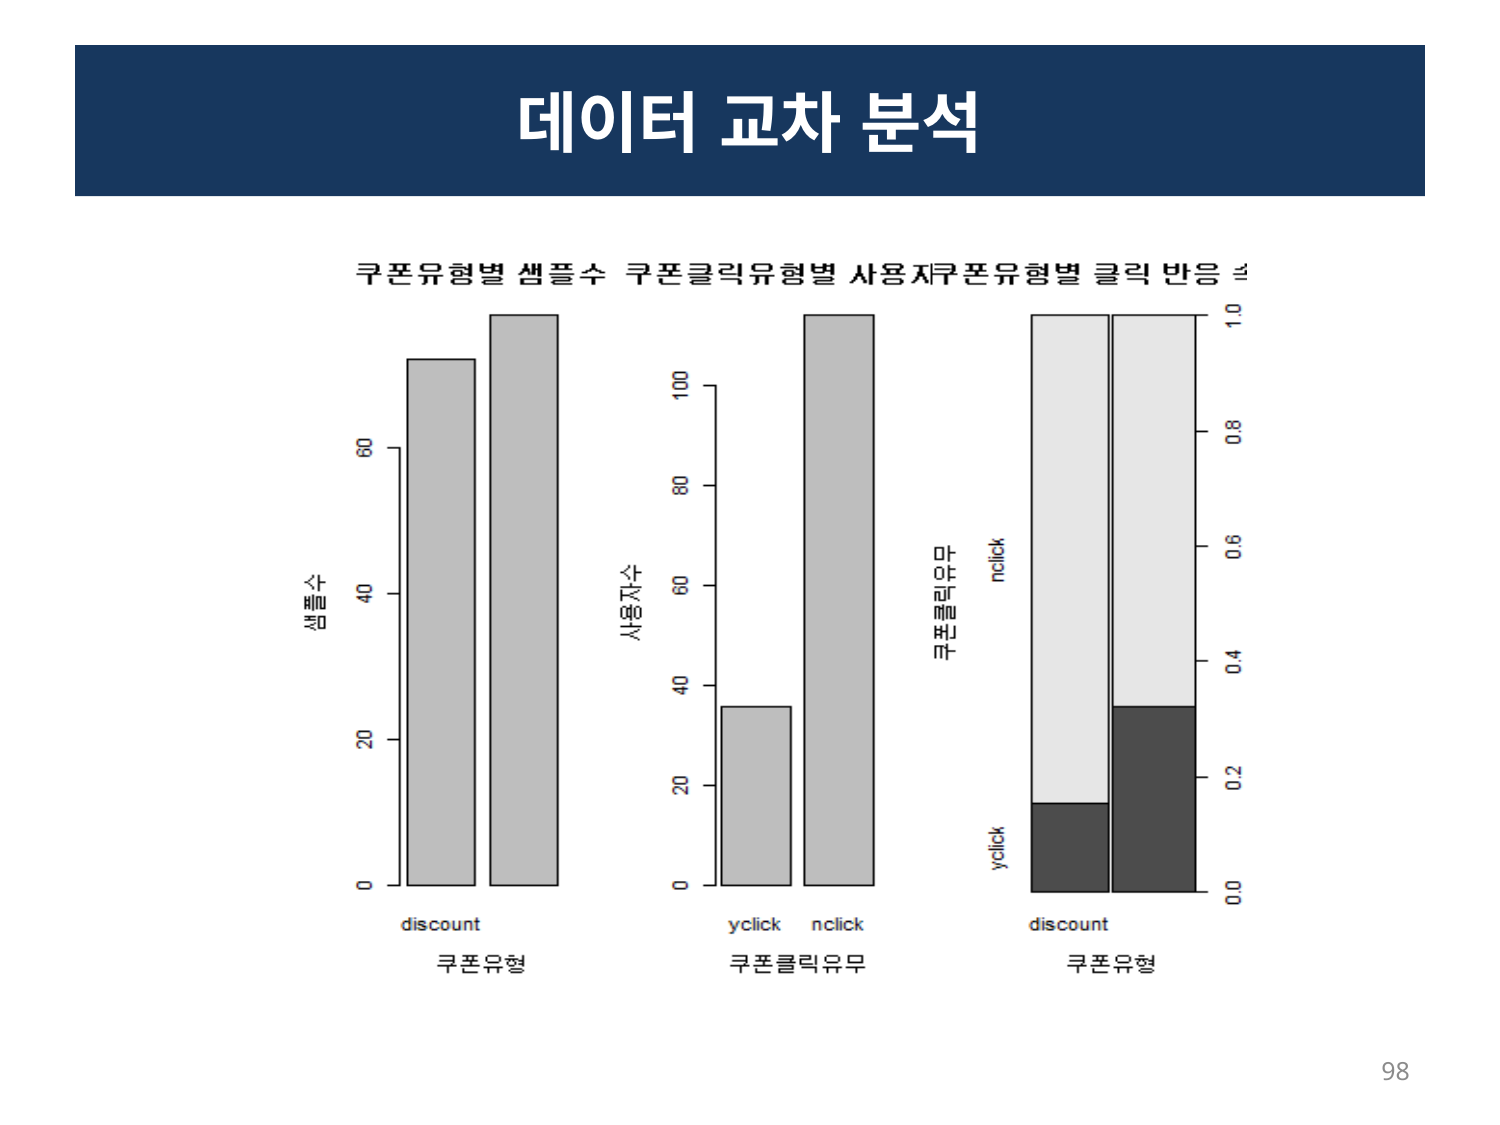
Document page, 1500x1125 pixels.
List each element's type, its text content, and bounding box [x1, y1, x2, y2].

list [300, 231, 1247, 998]
slide_number 98 [1074, 1042, 1425, 1103]
title 데이터 교차 분석 [75, 45, 1425, 197]
